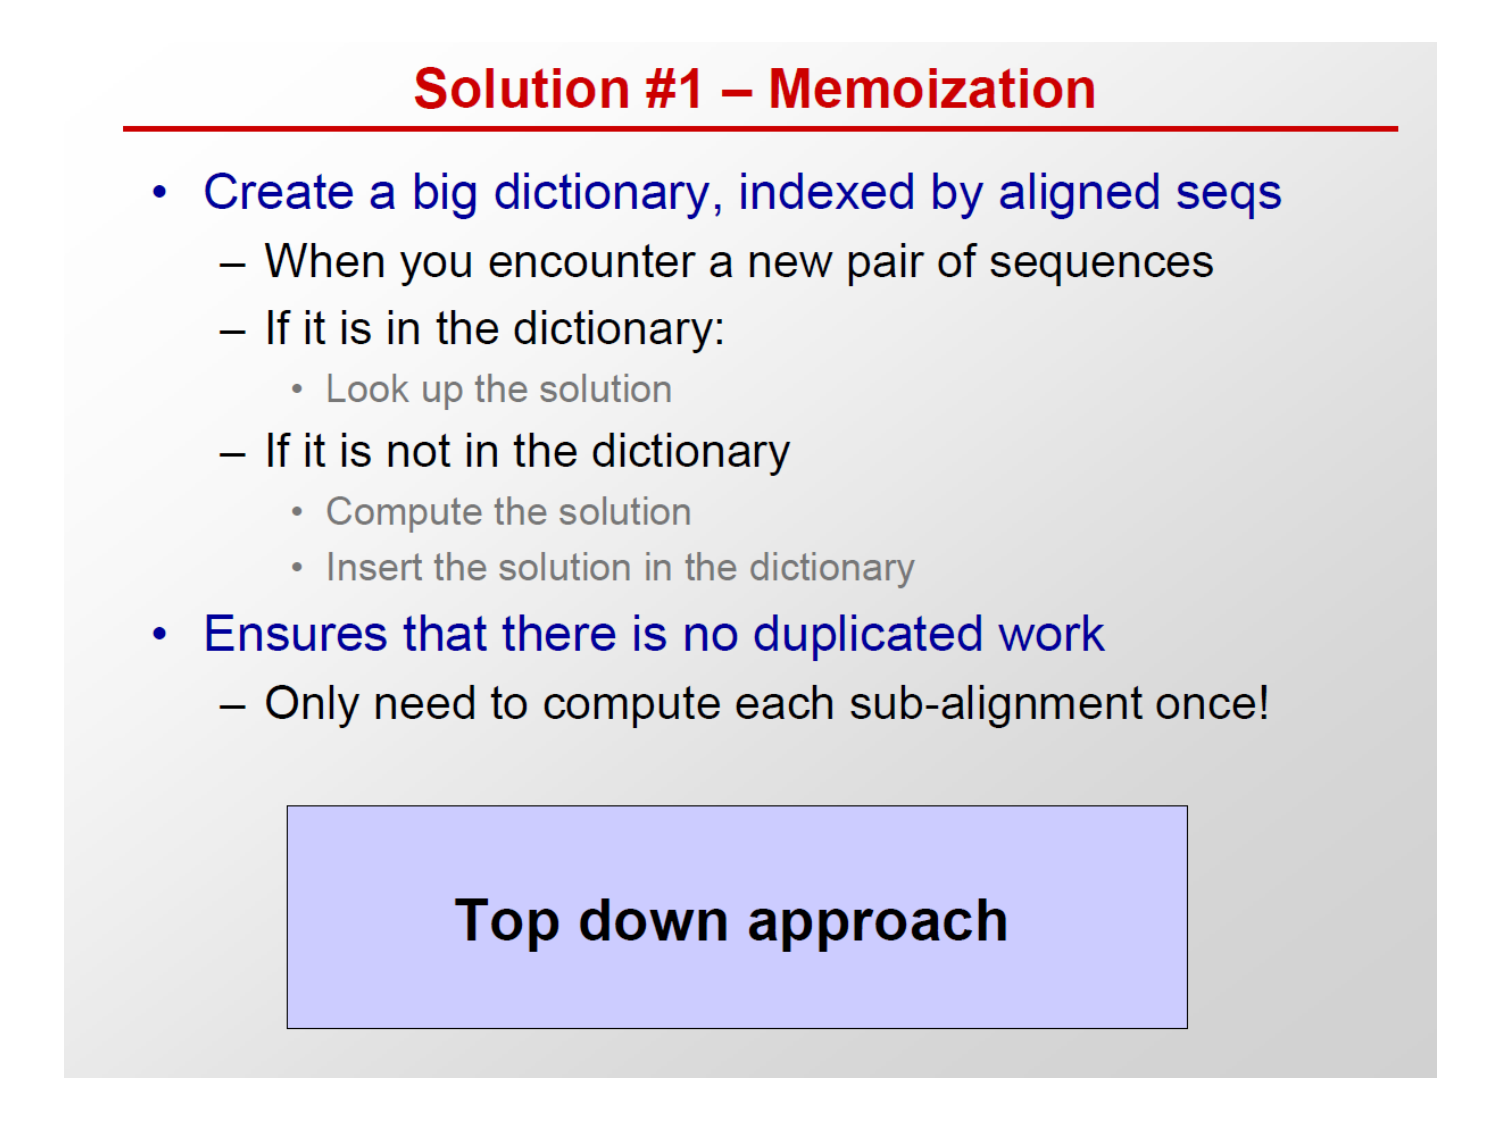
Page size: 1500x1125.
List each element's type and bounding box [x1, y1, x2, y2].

picture [64, 42, 1437, 1079]
